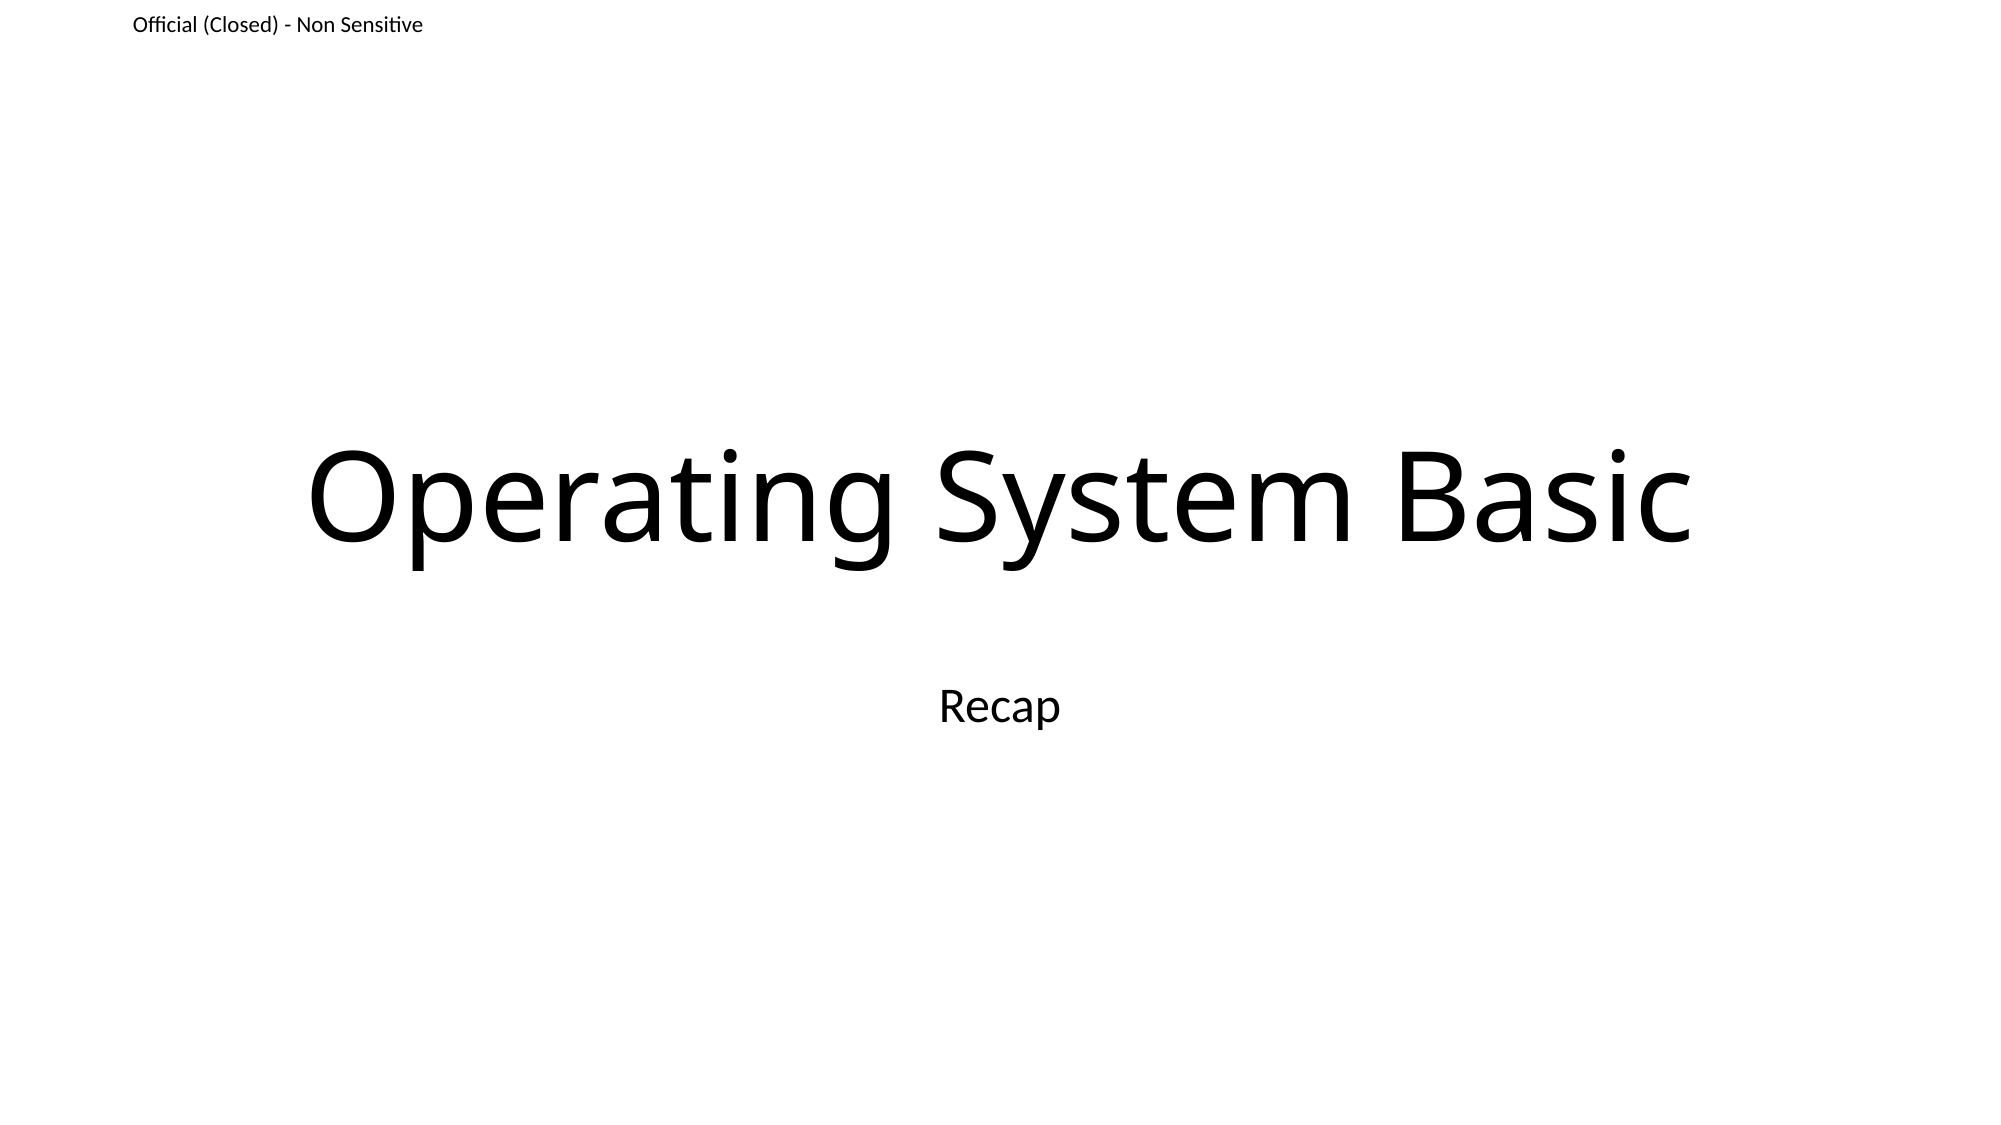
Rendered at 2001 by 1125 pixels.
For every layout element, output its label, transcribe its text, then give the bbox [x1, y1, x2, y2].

subtitle Recap [249, 590, 1750, 863]
title Operating System Basic [249, 184, 1750, 576]
